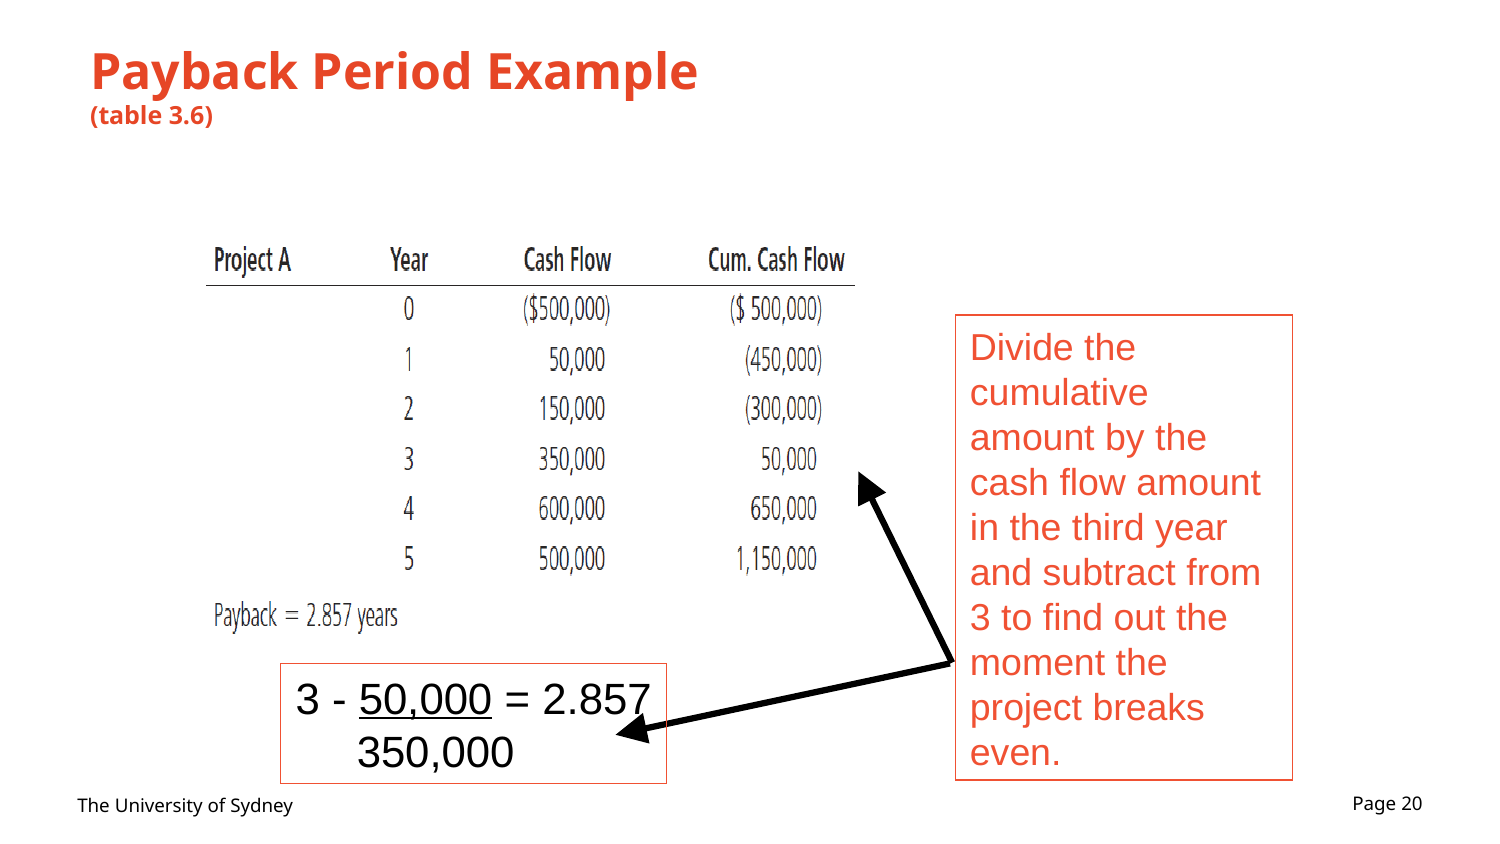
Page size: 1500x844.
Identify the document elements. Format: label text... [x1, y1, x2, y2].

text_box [615, 663, 951, 735]
picture [205, 232, 856, 634]
title Payback Period Example (table 3.6) [75, 14, 1425, 155]
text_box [858, 471, 953, 663]
list [187, 196, 1191, 413]
text_box 3 - 50,000 = 2.857 350,000 [280, 663, 667, 784]
text_box Divide the cumulative amount by the cash flow amount in the third year and subtract from 3 to find out the moment the project breaks even. [955, 315, 1293, 780]
